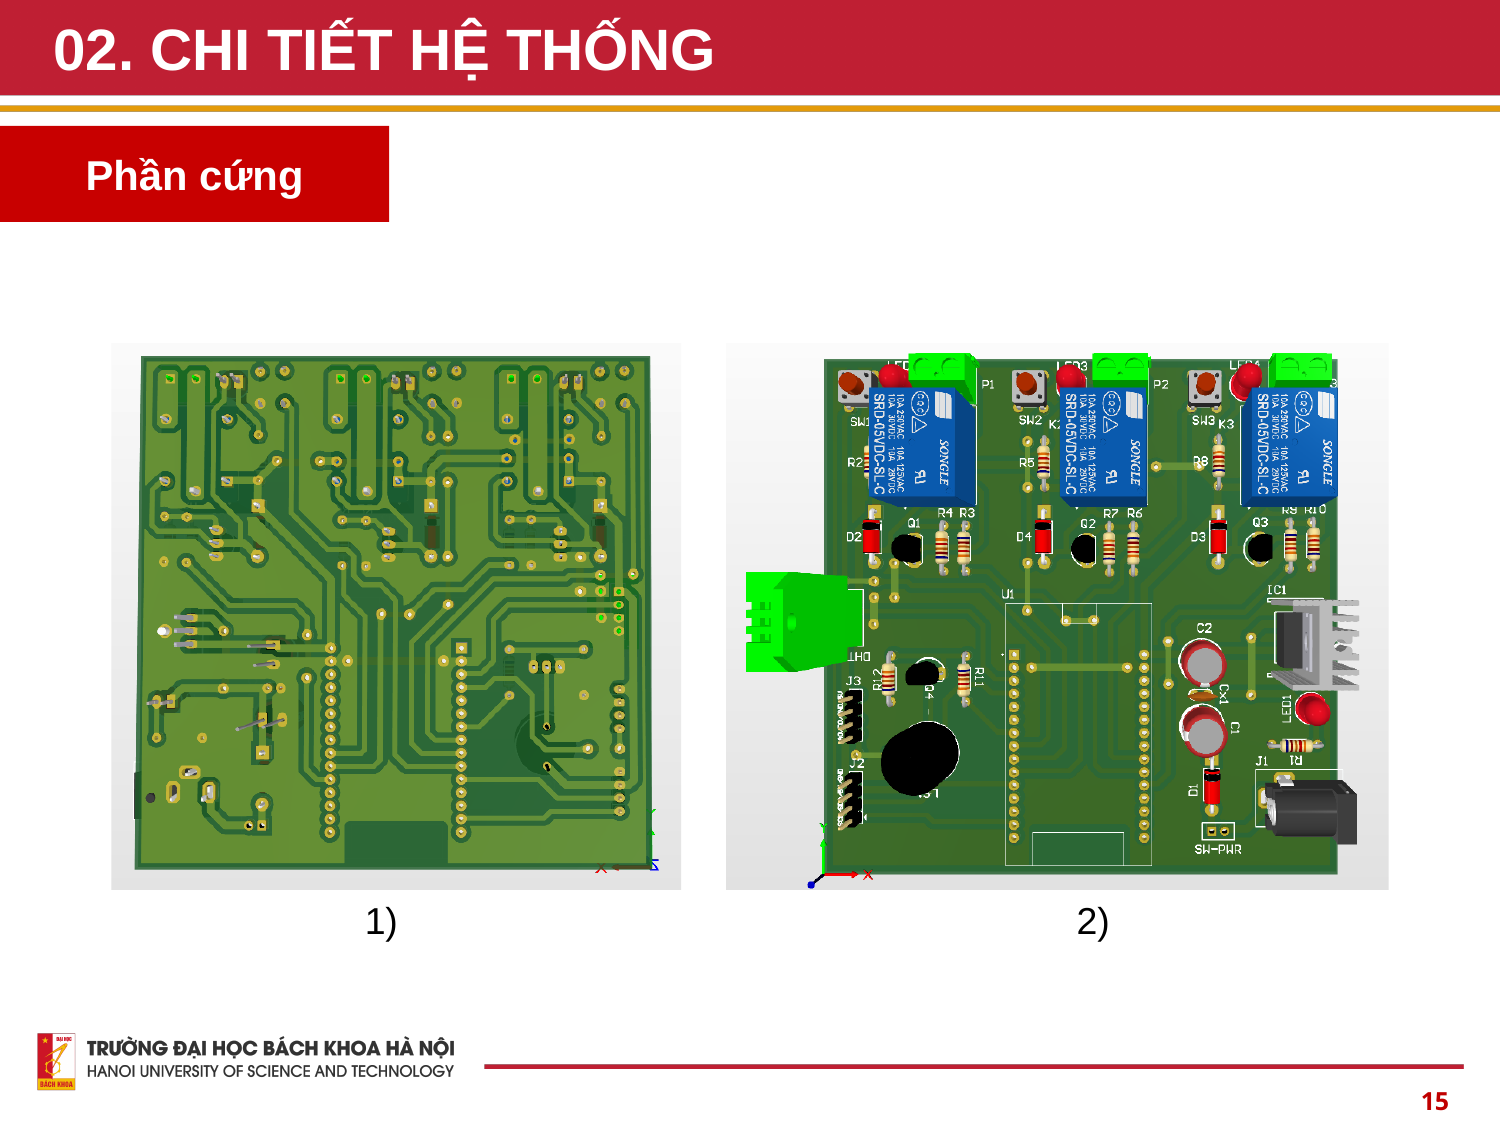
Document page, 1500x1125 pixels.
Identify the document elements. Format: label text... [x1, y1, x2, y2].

text_box 2) [1061, 890, 1192, 950]
picture [0, 0, 1500, 1125]
text_box 1) [350, 890, 480, 950]
slide_number 15 [1126, 1078, 1464, 1125]
text_box Phần cứng [0, 125, 390, 223]
title 02. CHI TIẾT HỆ THỐNG [38, 12, 1462, 87]
